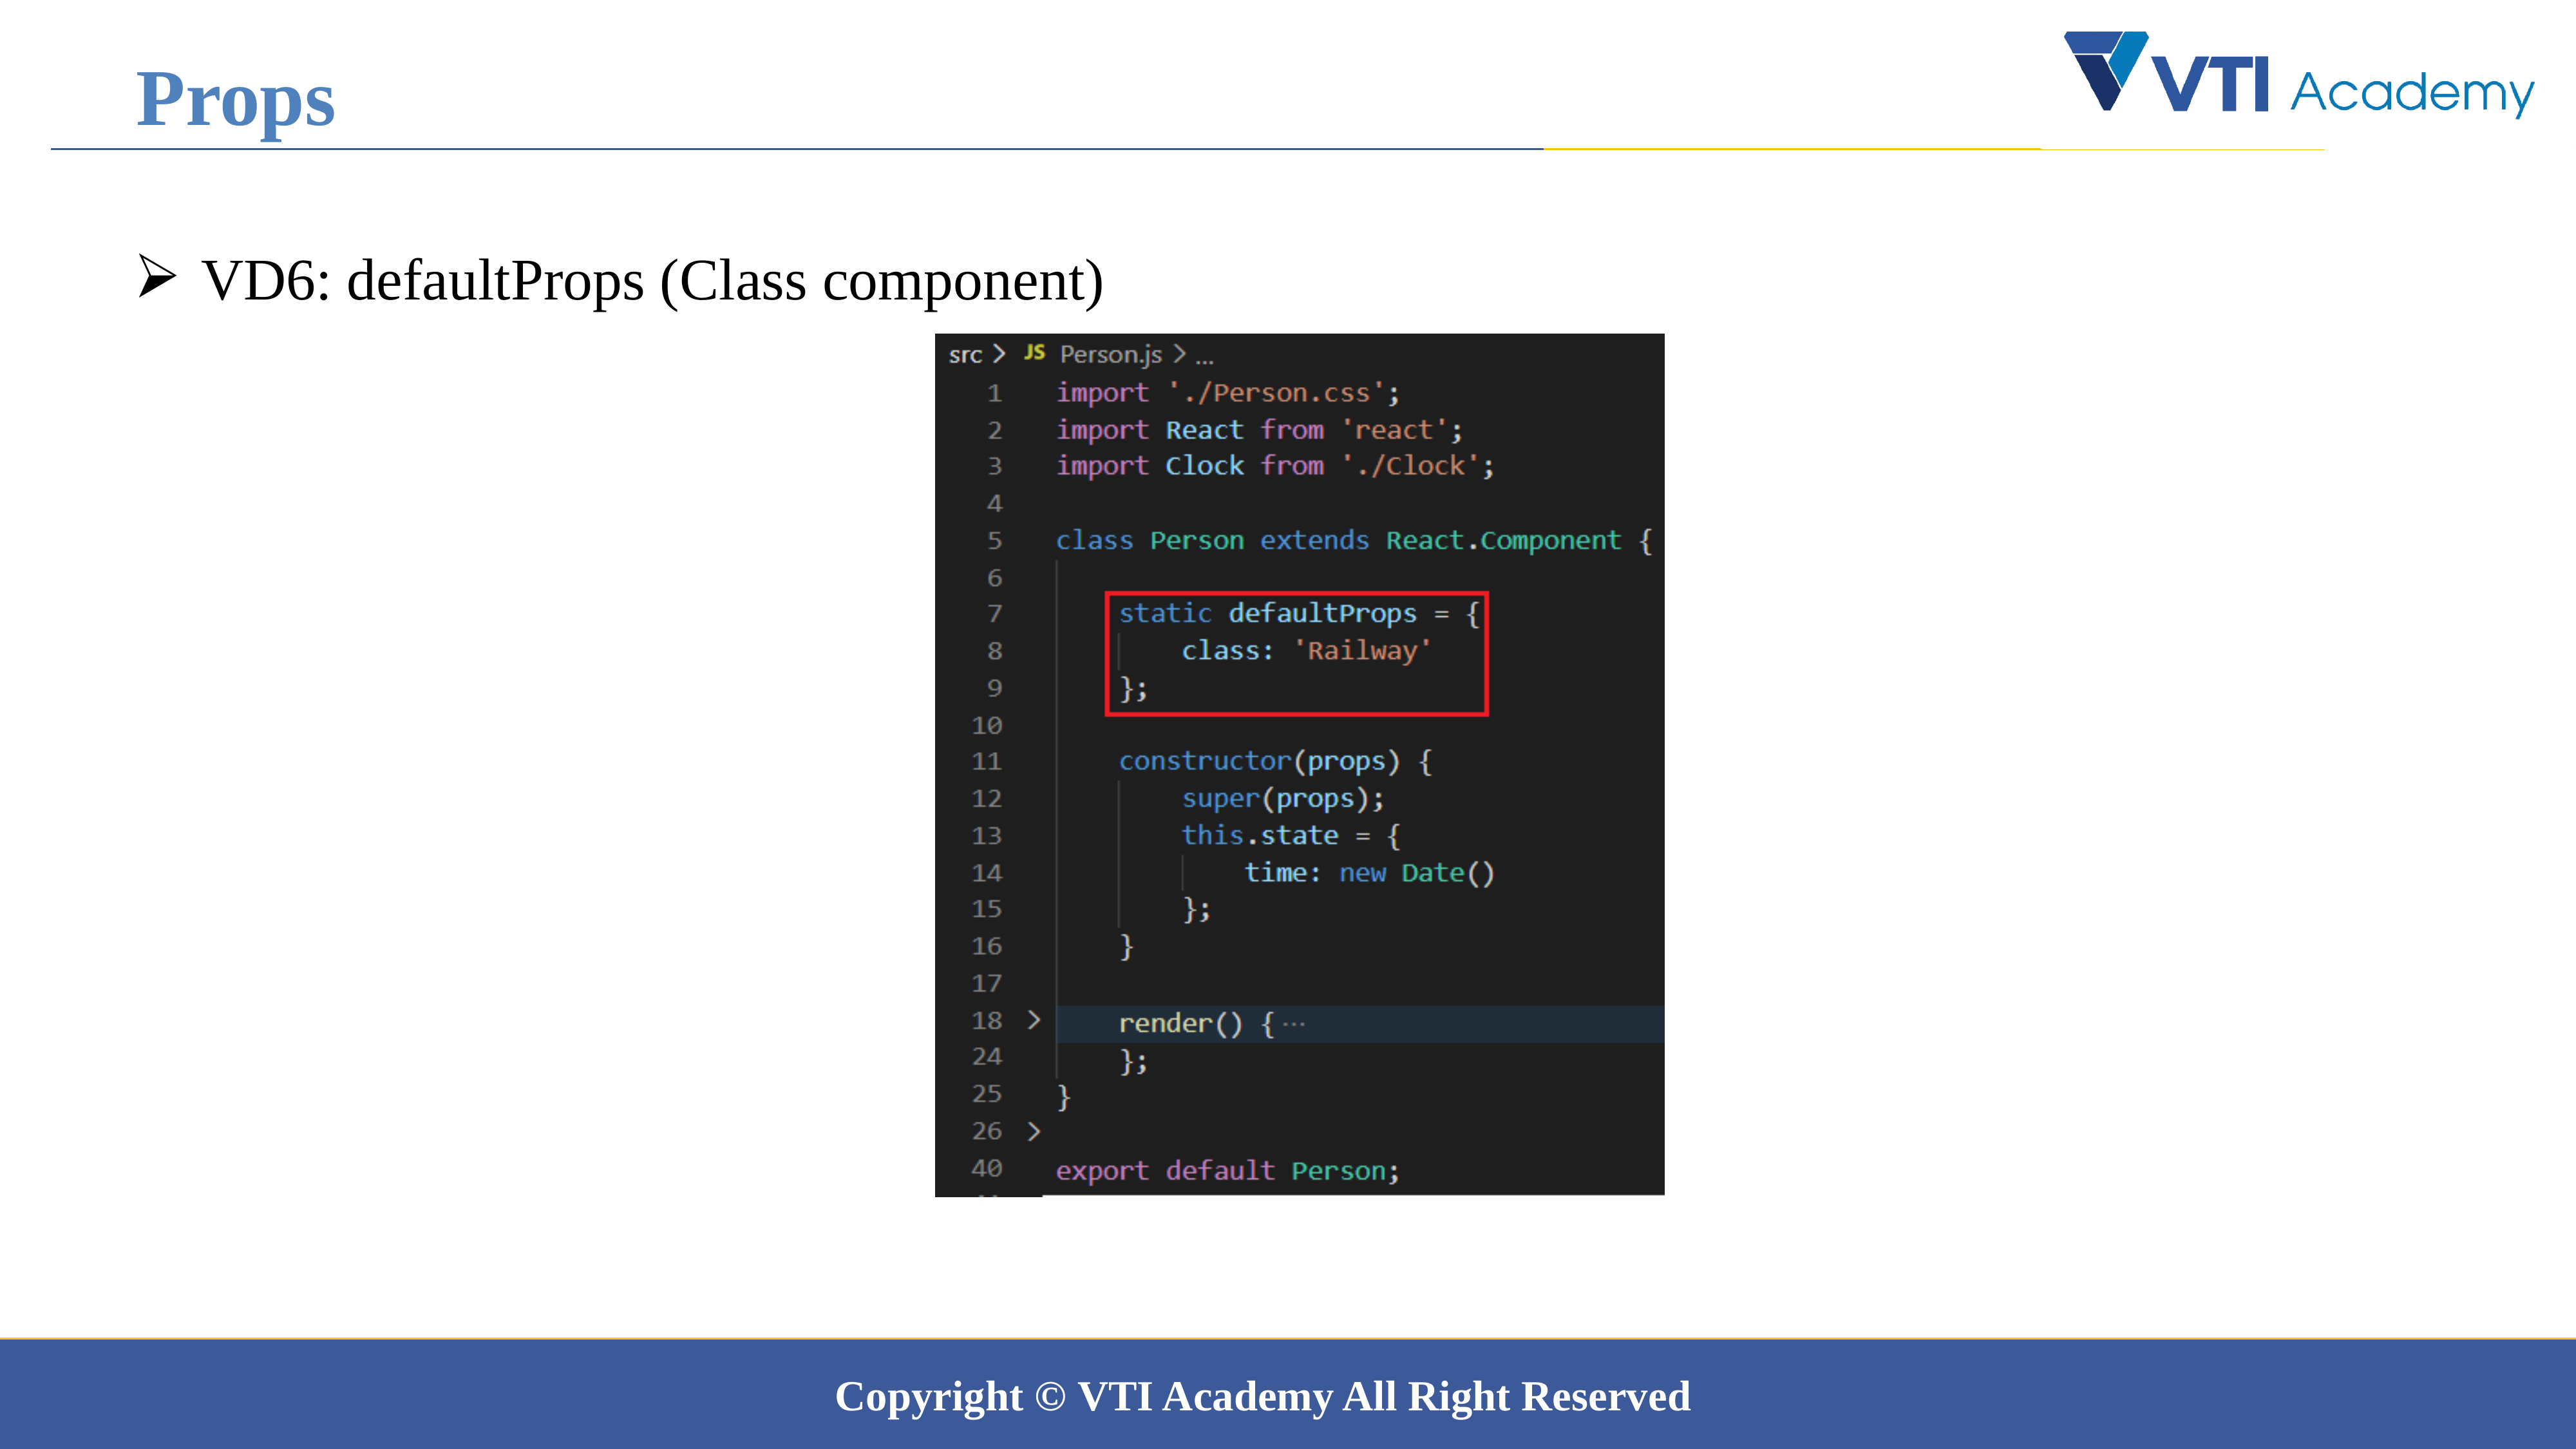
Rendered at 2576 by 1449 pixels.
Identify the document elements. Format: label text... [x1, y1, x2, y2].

picture [934, 333, 1665, 1197]
text_box VD6: defaultProps (Class component) [126, 236, 1159, 334]
picture [2034, 0, 2576, 149]
text_box Props [126, 60, 1774, 126]
